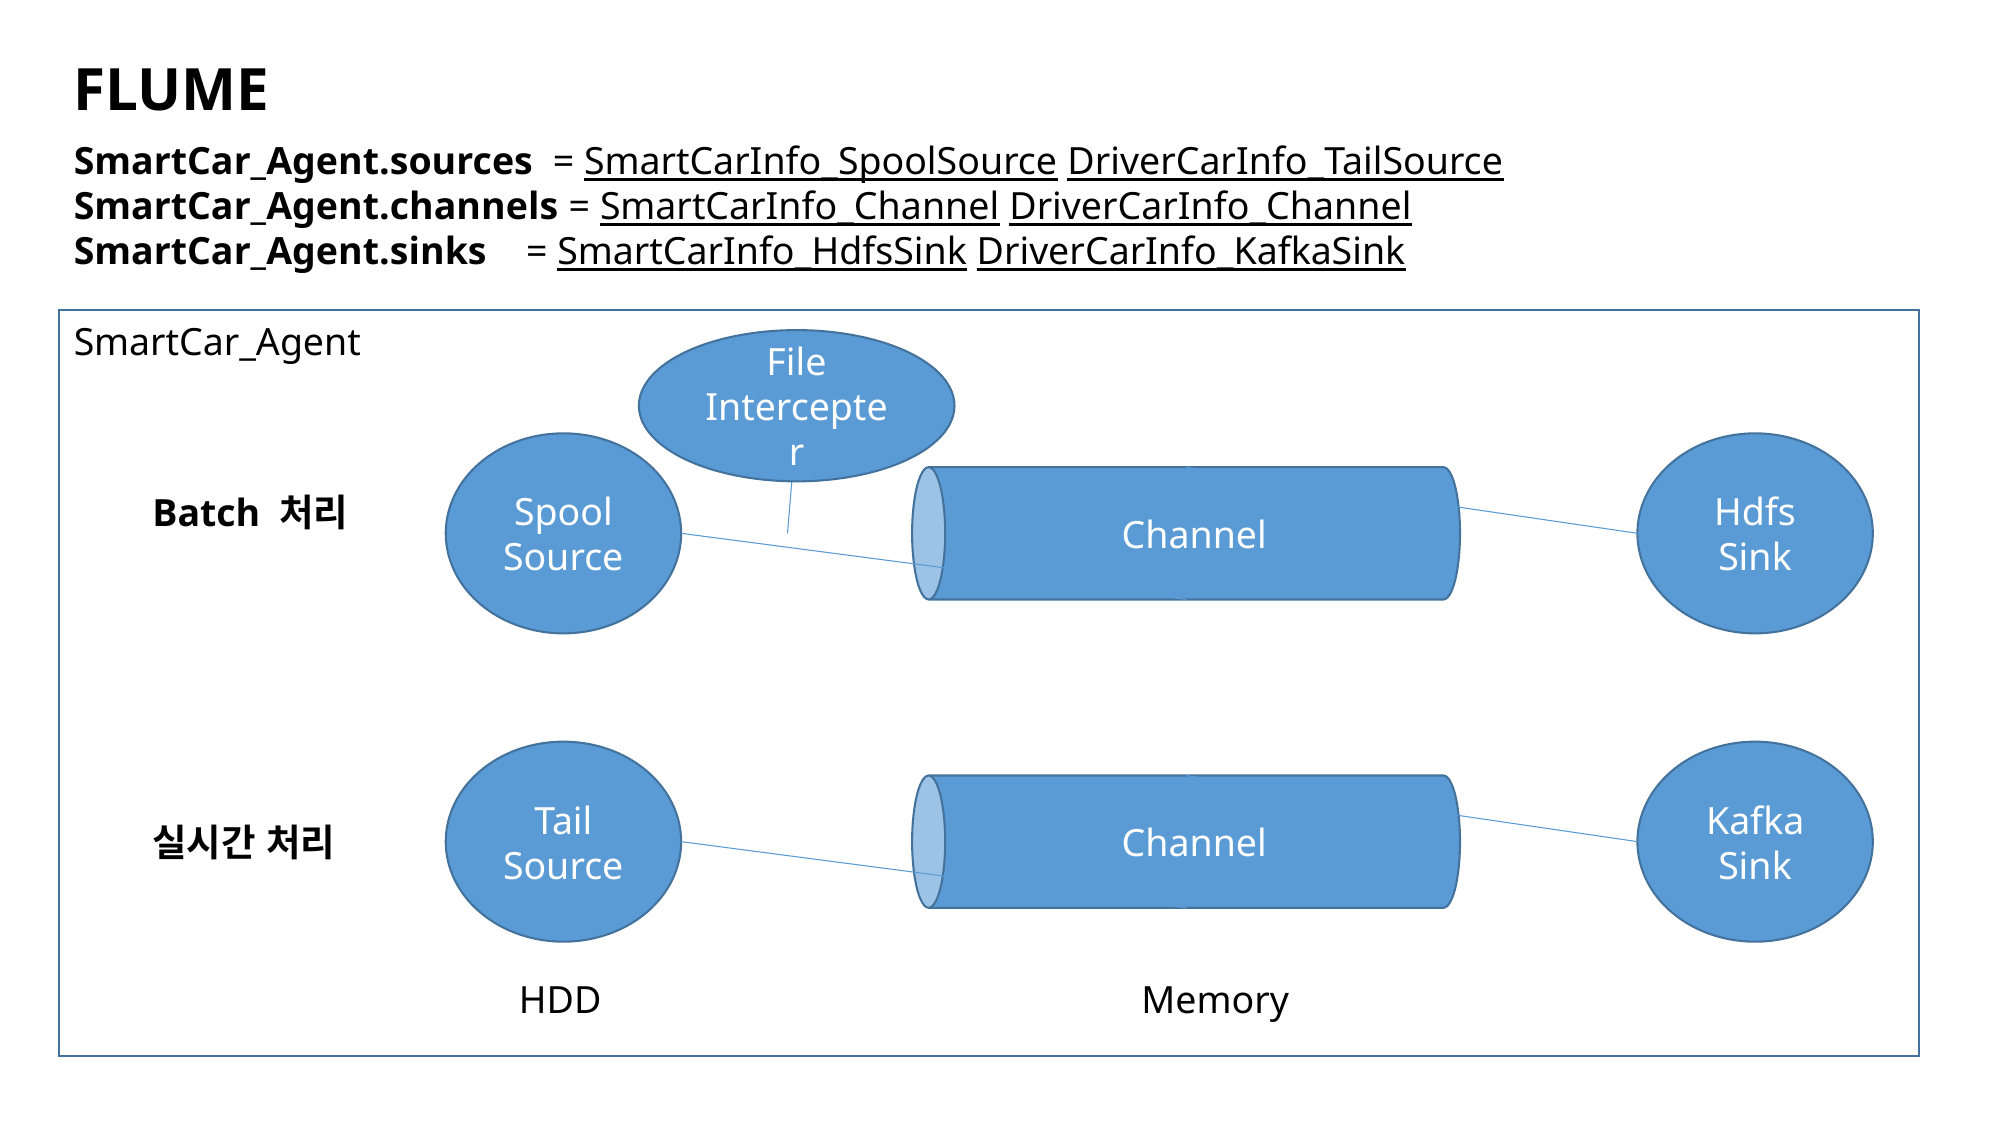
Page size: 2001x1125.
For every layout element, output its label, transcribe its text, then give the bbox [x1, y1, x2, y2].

text_box Channel [911, 774, 1462, 909]
text_box Kafka Sink [1636, 740, 1874, 943]
text_box SmartCar_Agent [58, 310, 400, 371]
text_box Spool Source [444, 432, 683, 635]
text_box HDD [504, 968, 623, 1029]
text_box Memory [1126, 968, 1330, 1029]
text_box 실시간 처리 [137, 811, 371, 872]
text_box SmartCar_Agent.sources = SmartCarInfo_SpoolSource DriverCarInfo_TailSource SmartCar_Agent.channels = SmartCarInfo_Channel DriverCarInfo_Channel SmartCar_Agent.sinks = SmartCarInfo_HdfsSink DriverCarInfo_KafkaSink [58, 130, 1986, 280]
text_box Hdfs Sink [1636, 432, 1874, 635]
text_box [787, 433, 796, 534]
text_box FLUME [58, 44, 512, 129]
text_box Channel [911, 466, 1462, 601]
text_box [58, 309, 1920, 1057]
text_box Batch 처리 [137, 481, 371, 542]
text_box Tail Source [444, 740, 683, 943]
text_box File Intercepter [637, 329, 956, 483]
